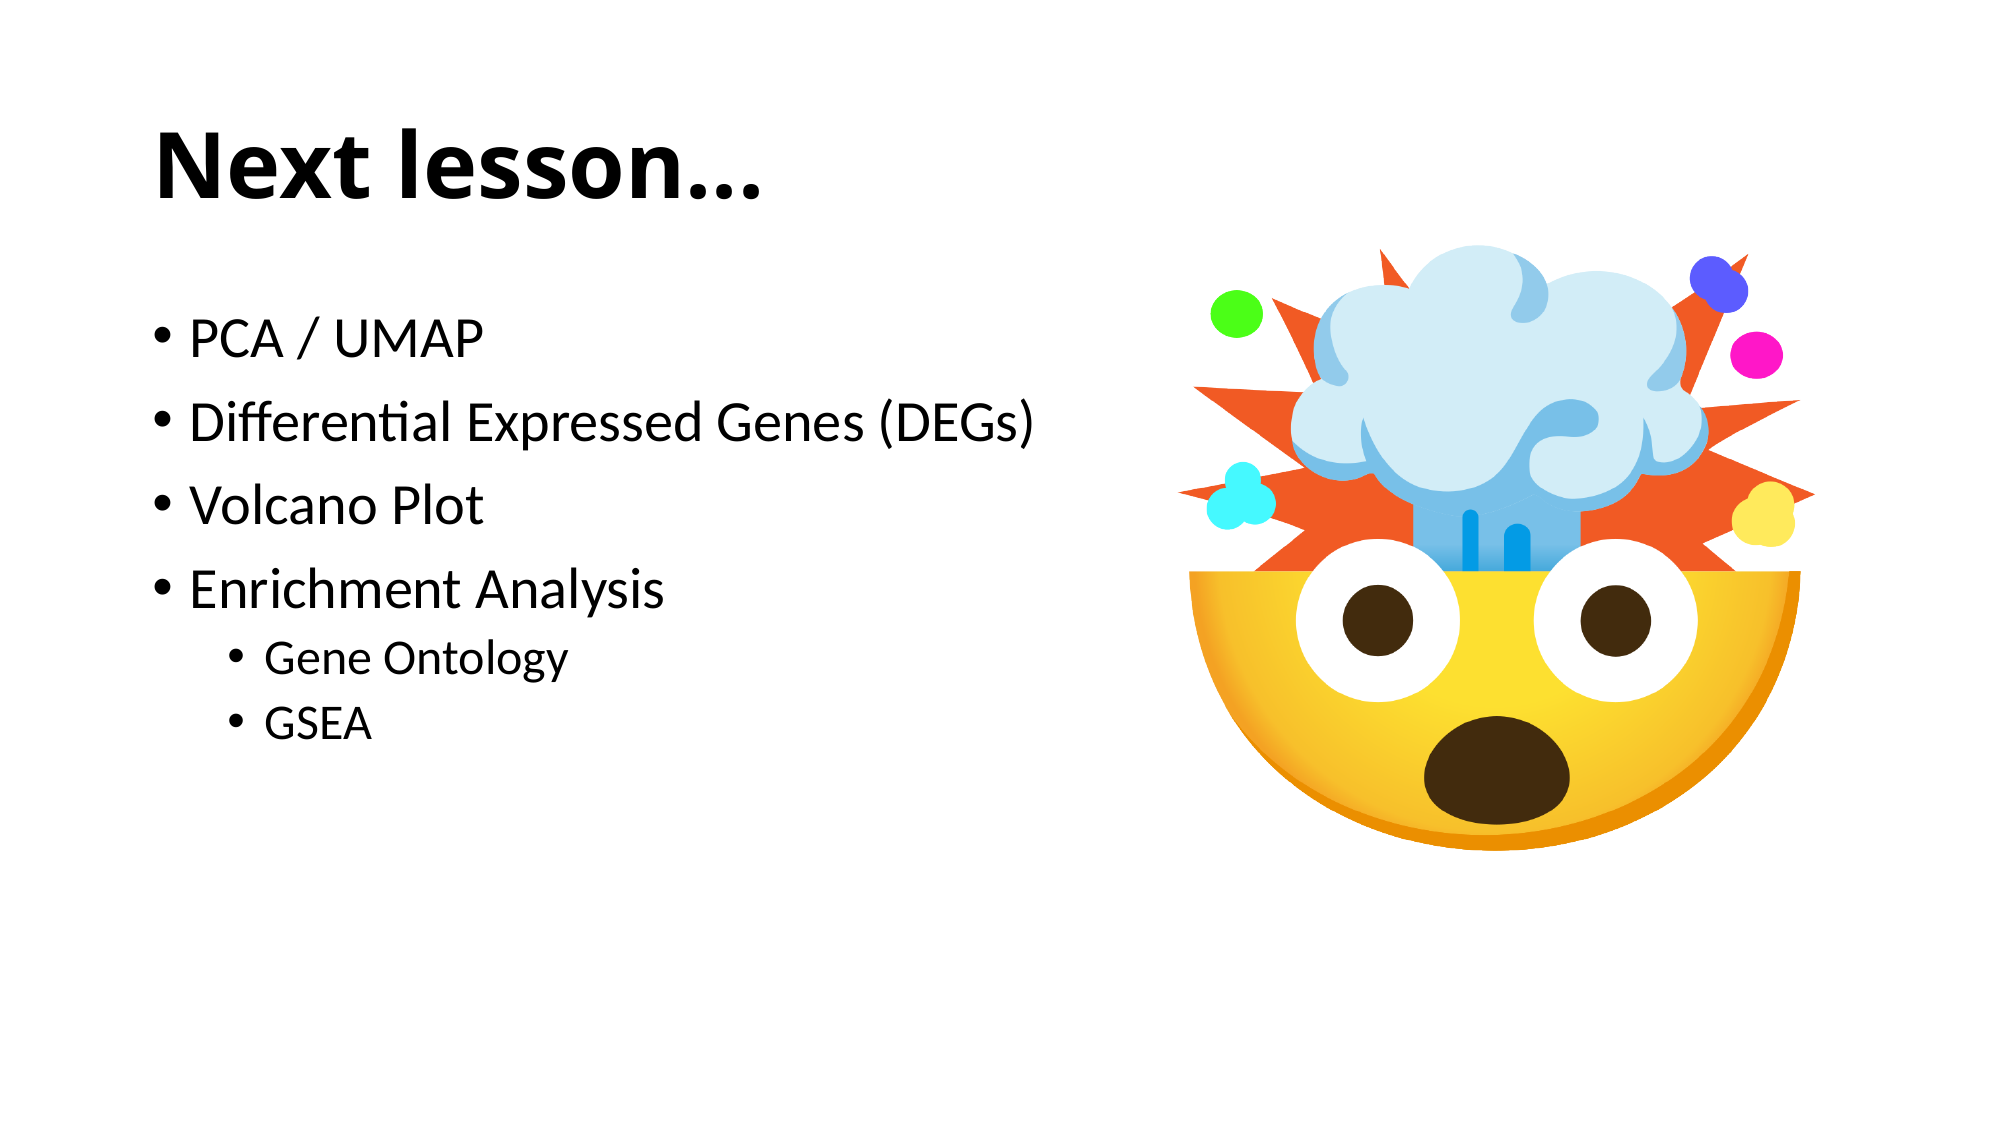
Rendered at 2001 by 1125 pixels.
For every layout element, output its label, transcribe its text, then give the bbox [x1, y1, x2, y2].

list PCA / UMAP Differential Expressed Genes (DEGs) Volcano Plot Enrichment Analysis Gene Ontology GSEA [137, 299, 1863, 1014]
picture [1158, 224, 1834, 899]
title Next lesson... [137, 59, 1863, 278]
